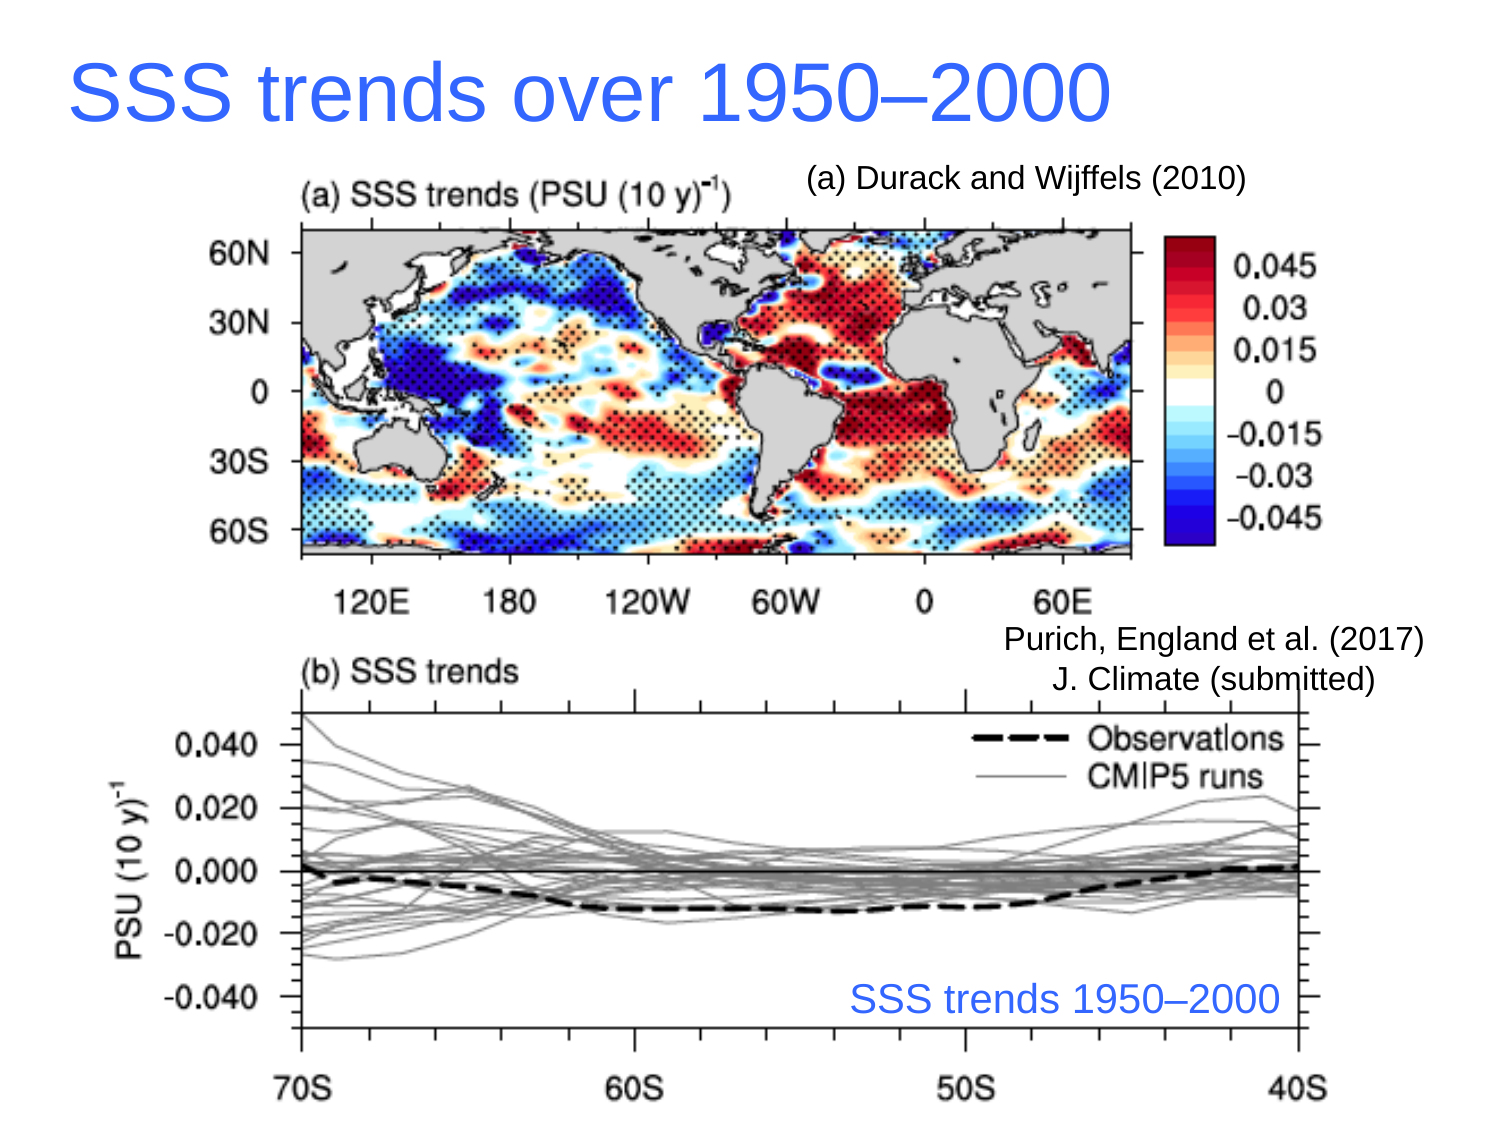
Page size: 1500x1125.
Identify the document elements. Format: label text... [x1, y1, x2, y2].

text_box SSS trends over 1950–2000 [53, 30, 1258, 146]
picture [70, 123, 1500, 1125]
